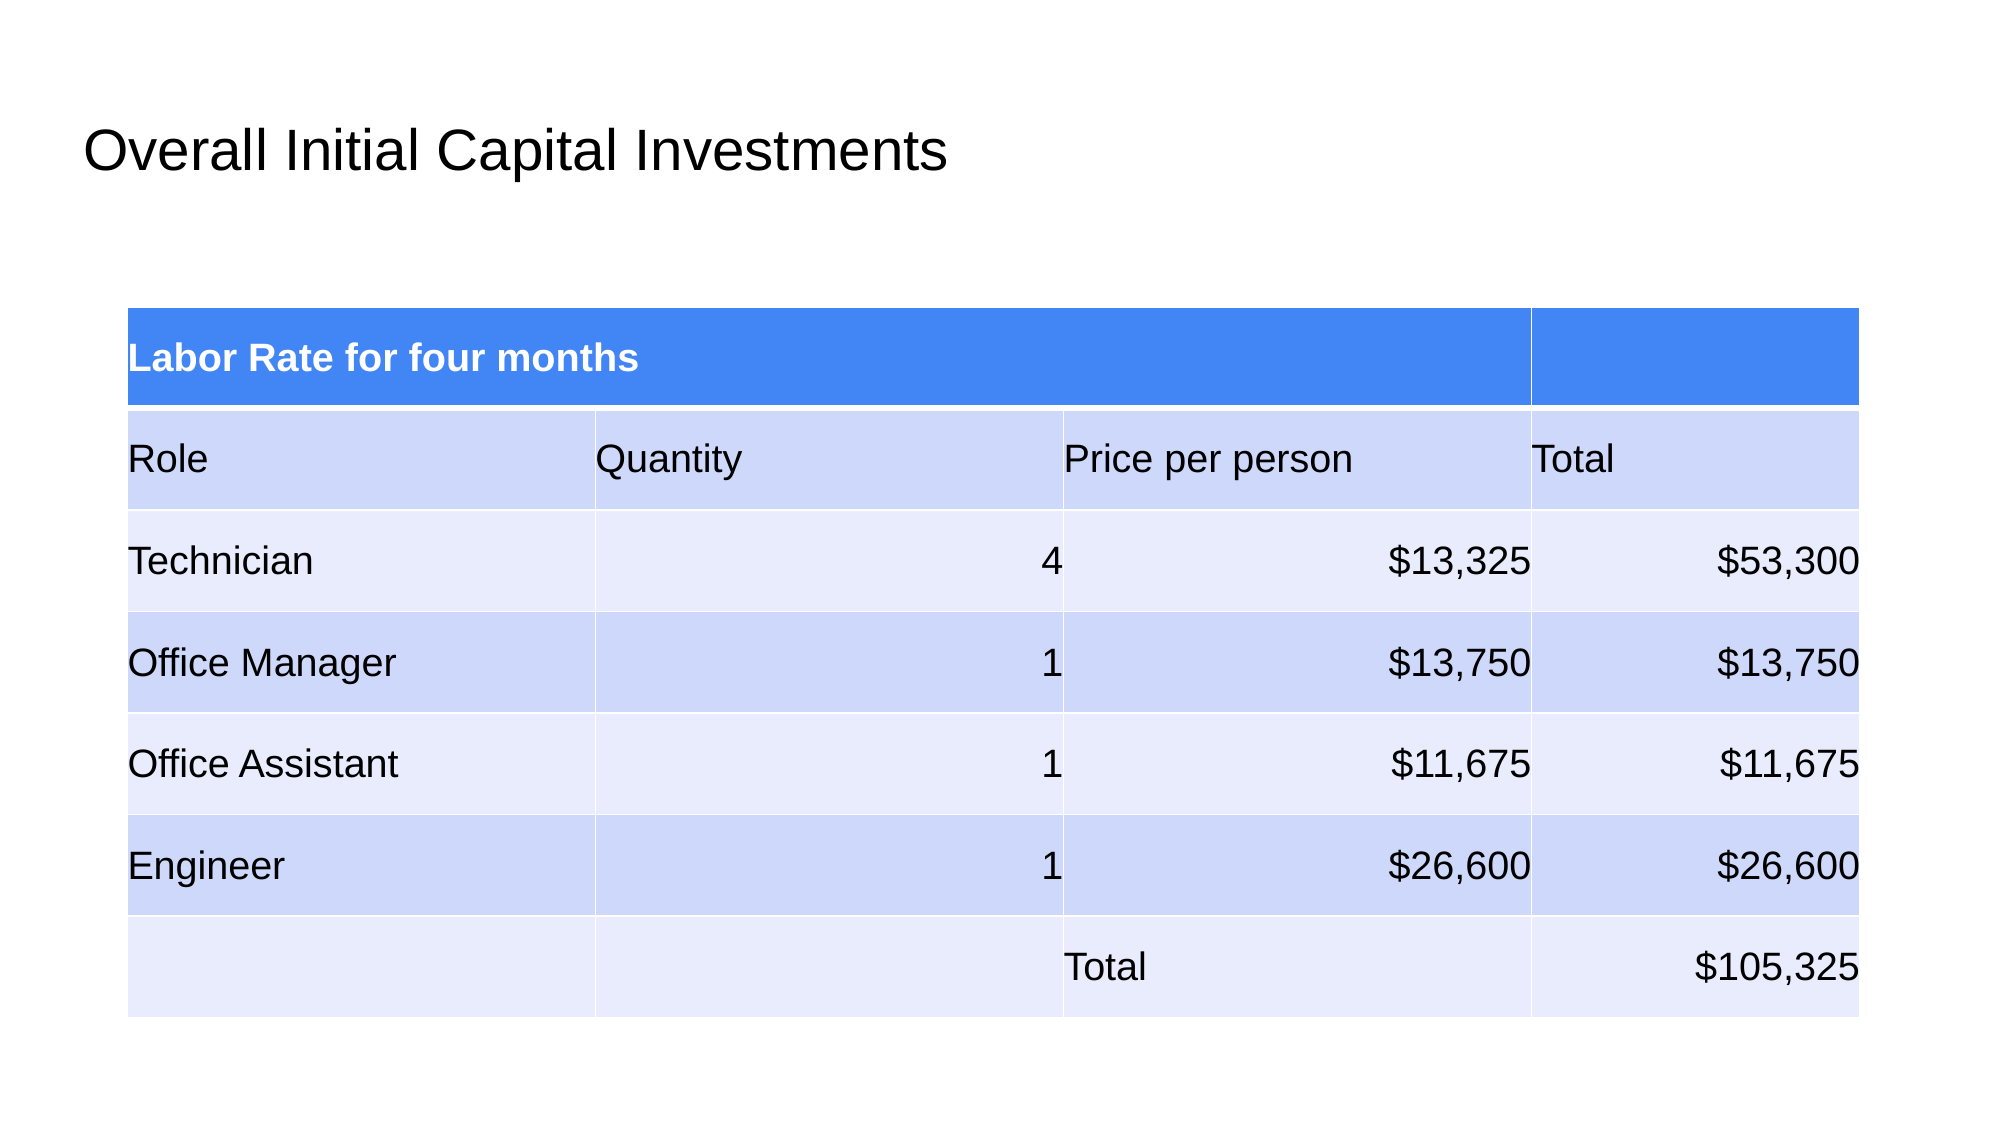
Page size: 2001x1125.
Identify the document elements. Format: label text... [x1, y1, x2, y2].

table_cell 4 [596, 511, 1063, 611]
table_cell $13,750 [1064, 612, 1531, 712]
table_cell $11,675 [1532, 714, 1859, 814]
table_cell Office Manager [128, 612, 595, 712]
table_cell [596, 917, 1063, 1017]
table_cell 1 [596, 612, 1063, 712]
table_cell $105,325 [1532, 917, 1859, 1017]
table_cell $13,750 [1532, 612, 1859, 712]
table_cell $13,325 [1064, 511, 1531, 611]
table_cell 1 [596, 815, 1063, 915]
table_cell Technician [128, 511, 595, 611]
table_cell Total [1064, 917, 1531, 1017]
table_cell Office Assistant [128, 714, 595, 814]
table_cell Price per person [1064, 411, 1531, 509]
table_cell [128, 917, 595, 1017]
table_cell Engineer [128, 815, 595, 915]
table_cell $26,600 [1532, 815, 1859, 915]
table_cell $53,300 [1532, 511, 1859, 611]
table_cell Quantity [596, 411, 1063, 509]
table_cell Total [1532, 411, 1859, 509]
title Overall Initial Capital Investments [68, 97, 1932, 223]
table_cell Role [128, 411, 595, 509]
table_cell 1 [596, 714, 1063, 814]
table_header [1532, 308, 1859, 405]
table_cell $26,600 [1064, 815, 1531, 915]
table_cell $11,675 [1064, 714, 1531, 814]
table_header Labor Rate for four months [128, 308, 1531, 405]
